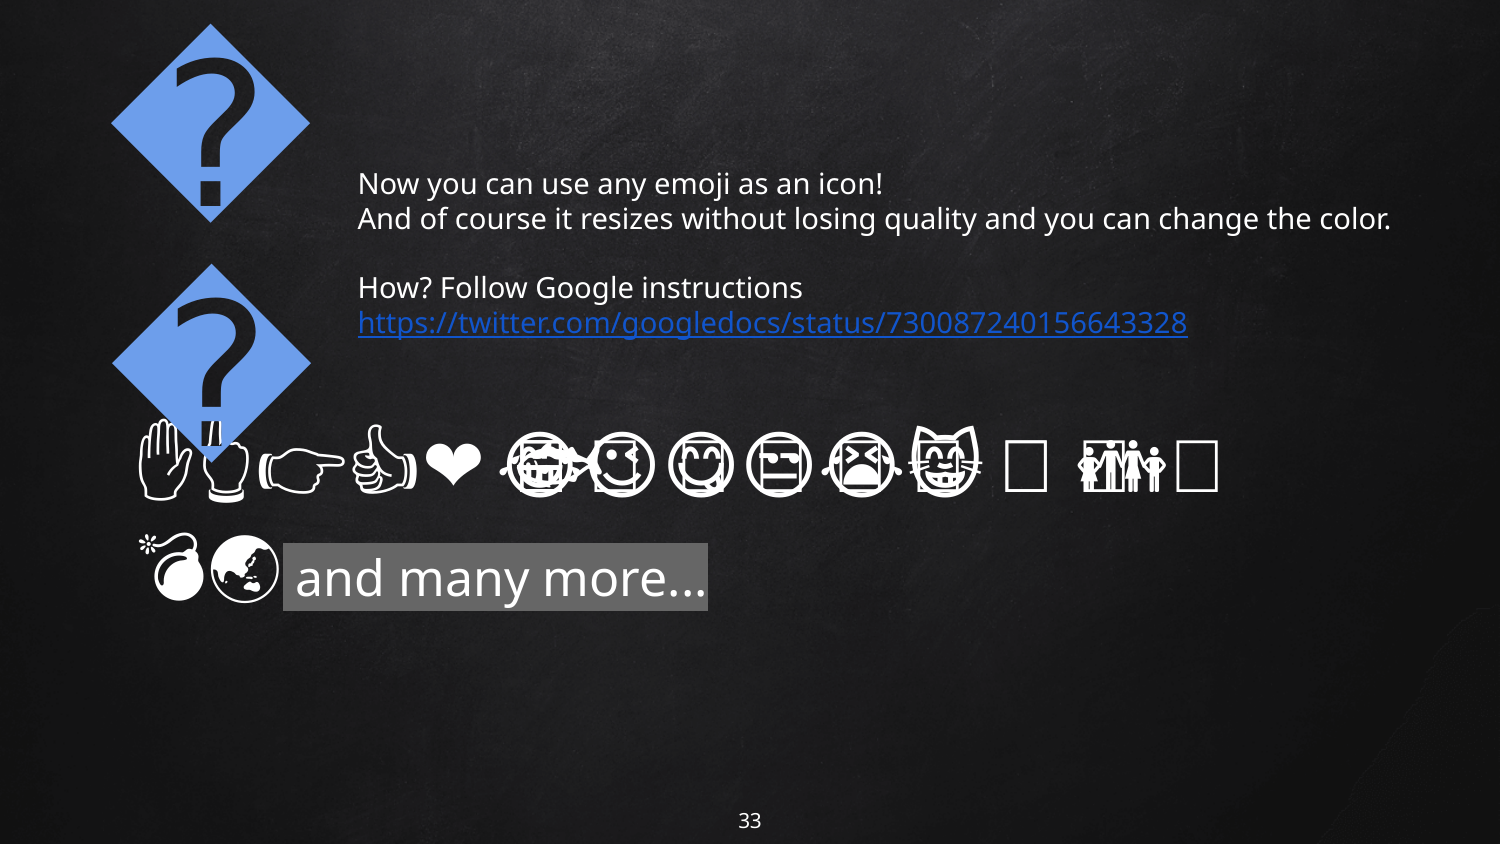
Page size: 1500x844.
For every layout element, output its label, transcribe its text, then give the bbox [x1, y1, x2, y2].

text_box ✋👆👉👍👤👦👧👨👩👪💃🏃💑❤😂😉😋😒😭👶😸🐟🍒🍔💣📌📖🔨🎃🎈🎨🏈🏰🌏🔌🔑 and many more... [120, 389, 1322, 812]
text_box 😉 [93, 140, 331, 353]
picture [0, 0, 1500, 844]
text_box Now you can use any emoji as an icon! And of course it resizes without losing quality and you can change the color. How? Follow Google instructions https://twitter.com/googledocs/status/730087240156643328 [342, 149, 1438, 377]
slide_number 33 [705, 792, 795, 844]
